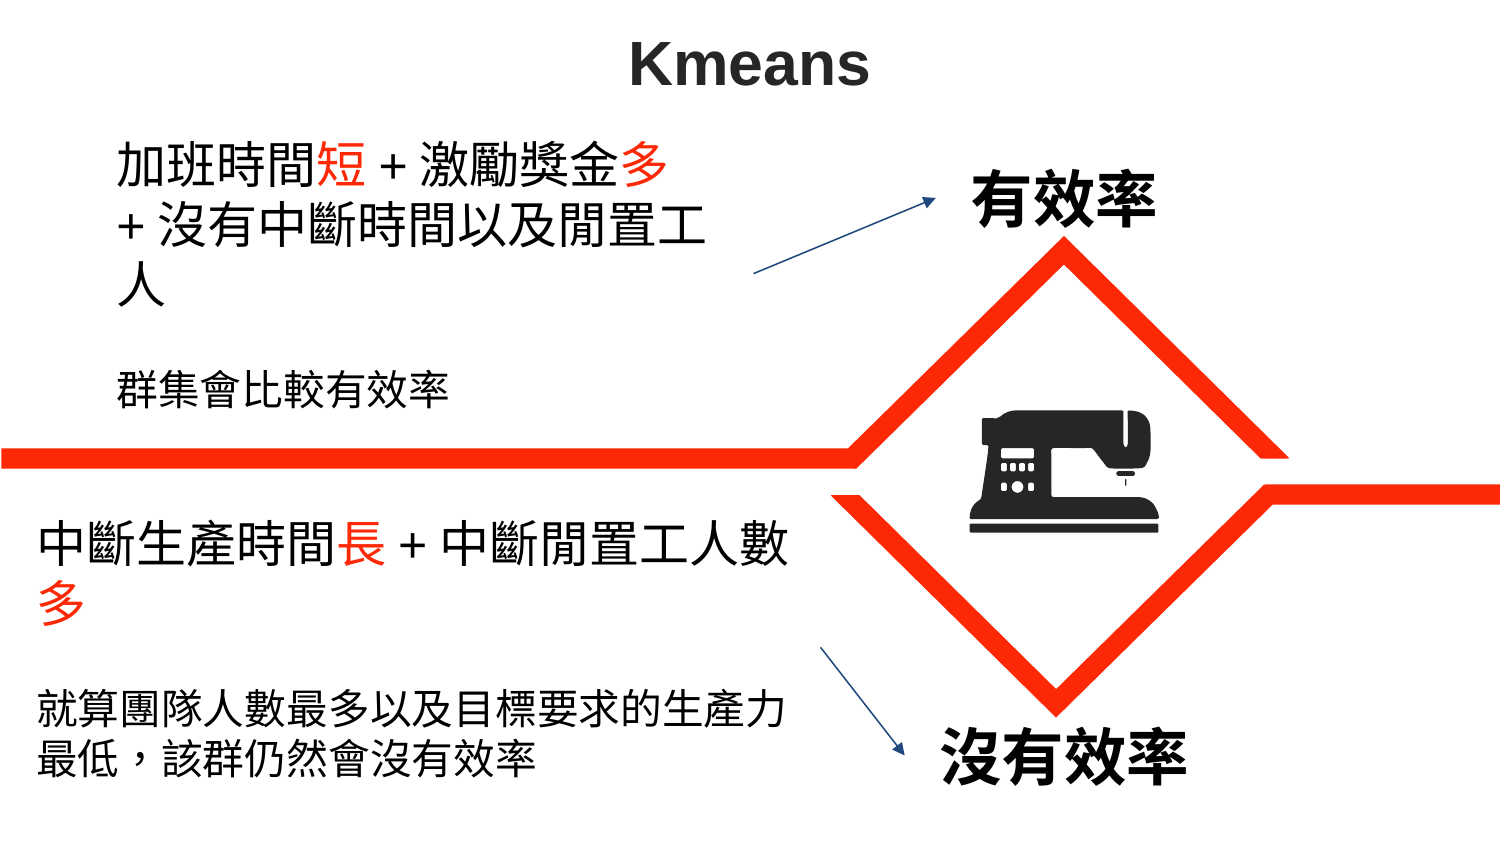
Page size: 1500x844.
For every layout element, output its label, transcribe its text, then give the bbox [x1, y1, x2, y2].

text_box 加班時間短+激勵獎金多 +沒有中斷時間以及閒置工人 群集會比較有效率 [112, 133, 754, 234]
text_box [1, 235, 1290, 473]
text_box 沒有效率 [904, 727, 1224, 793]
list Kmeans [553, 0, 947, 131]
text_box 有效率 [935, 160, 1193, 234]
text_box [820, 647, 905, 756]
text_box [830, 481, 1500, 718]
text_box 中斷生產時間長+中斷閒置工人數多 就算團隊人數最多以及目標要求的生產力最低，該群仍然會沒有效率 [31, 512, 821, 783]
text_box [753, 197, 936, 274]
